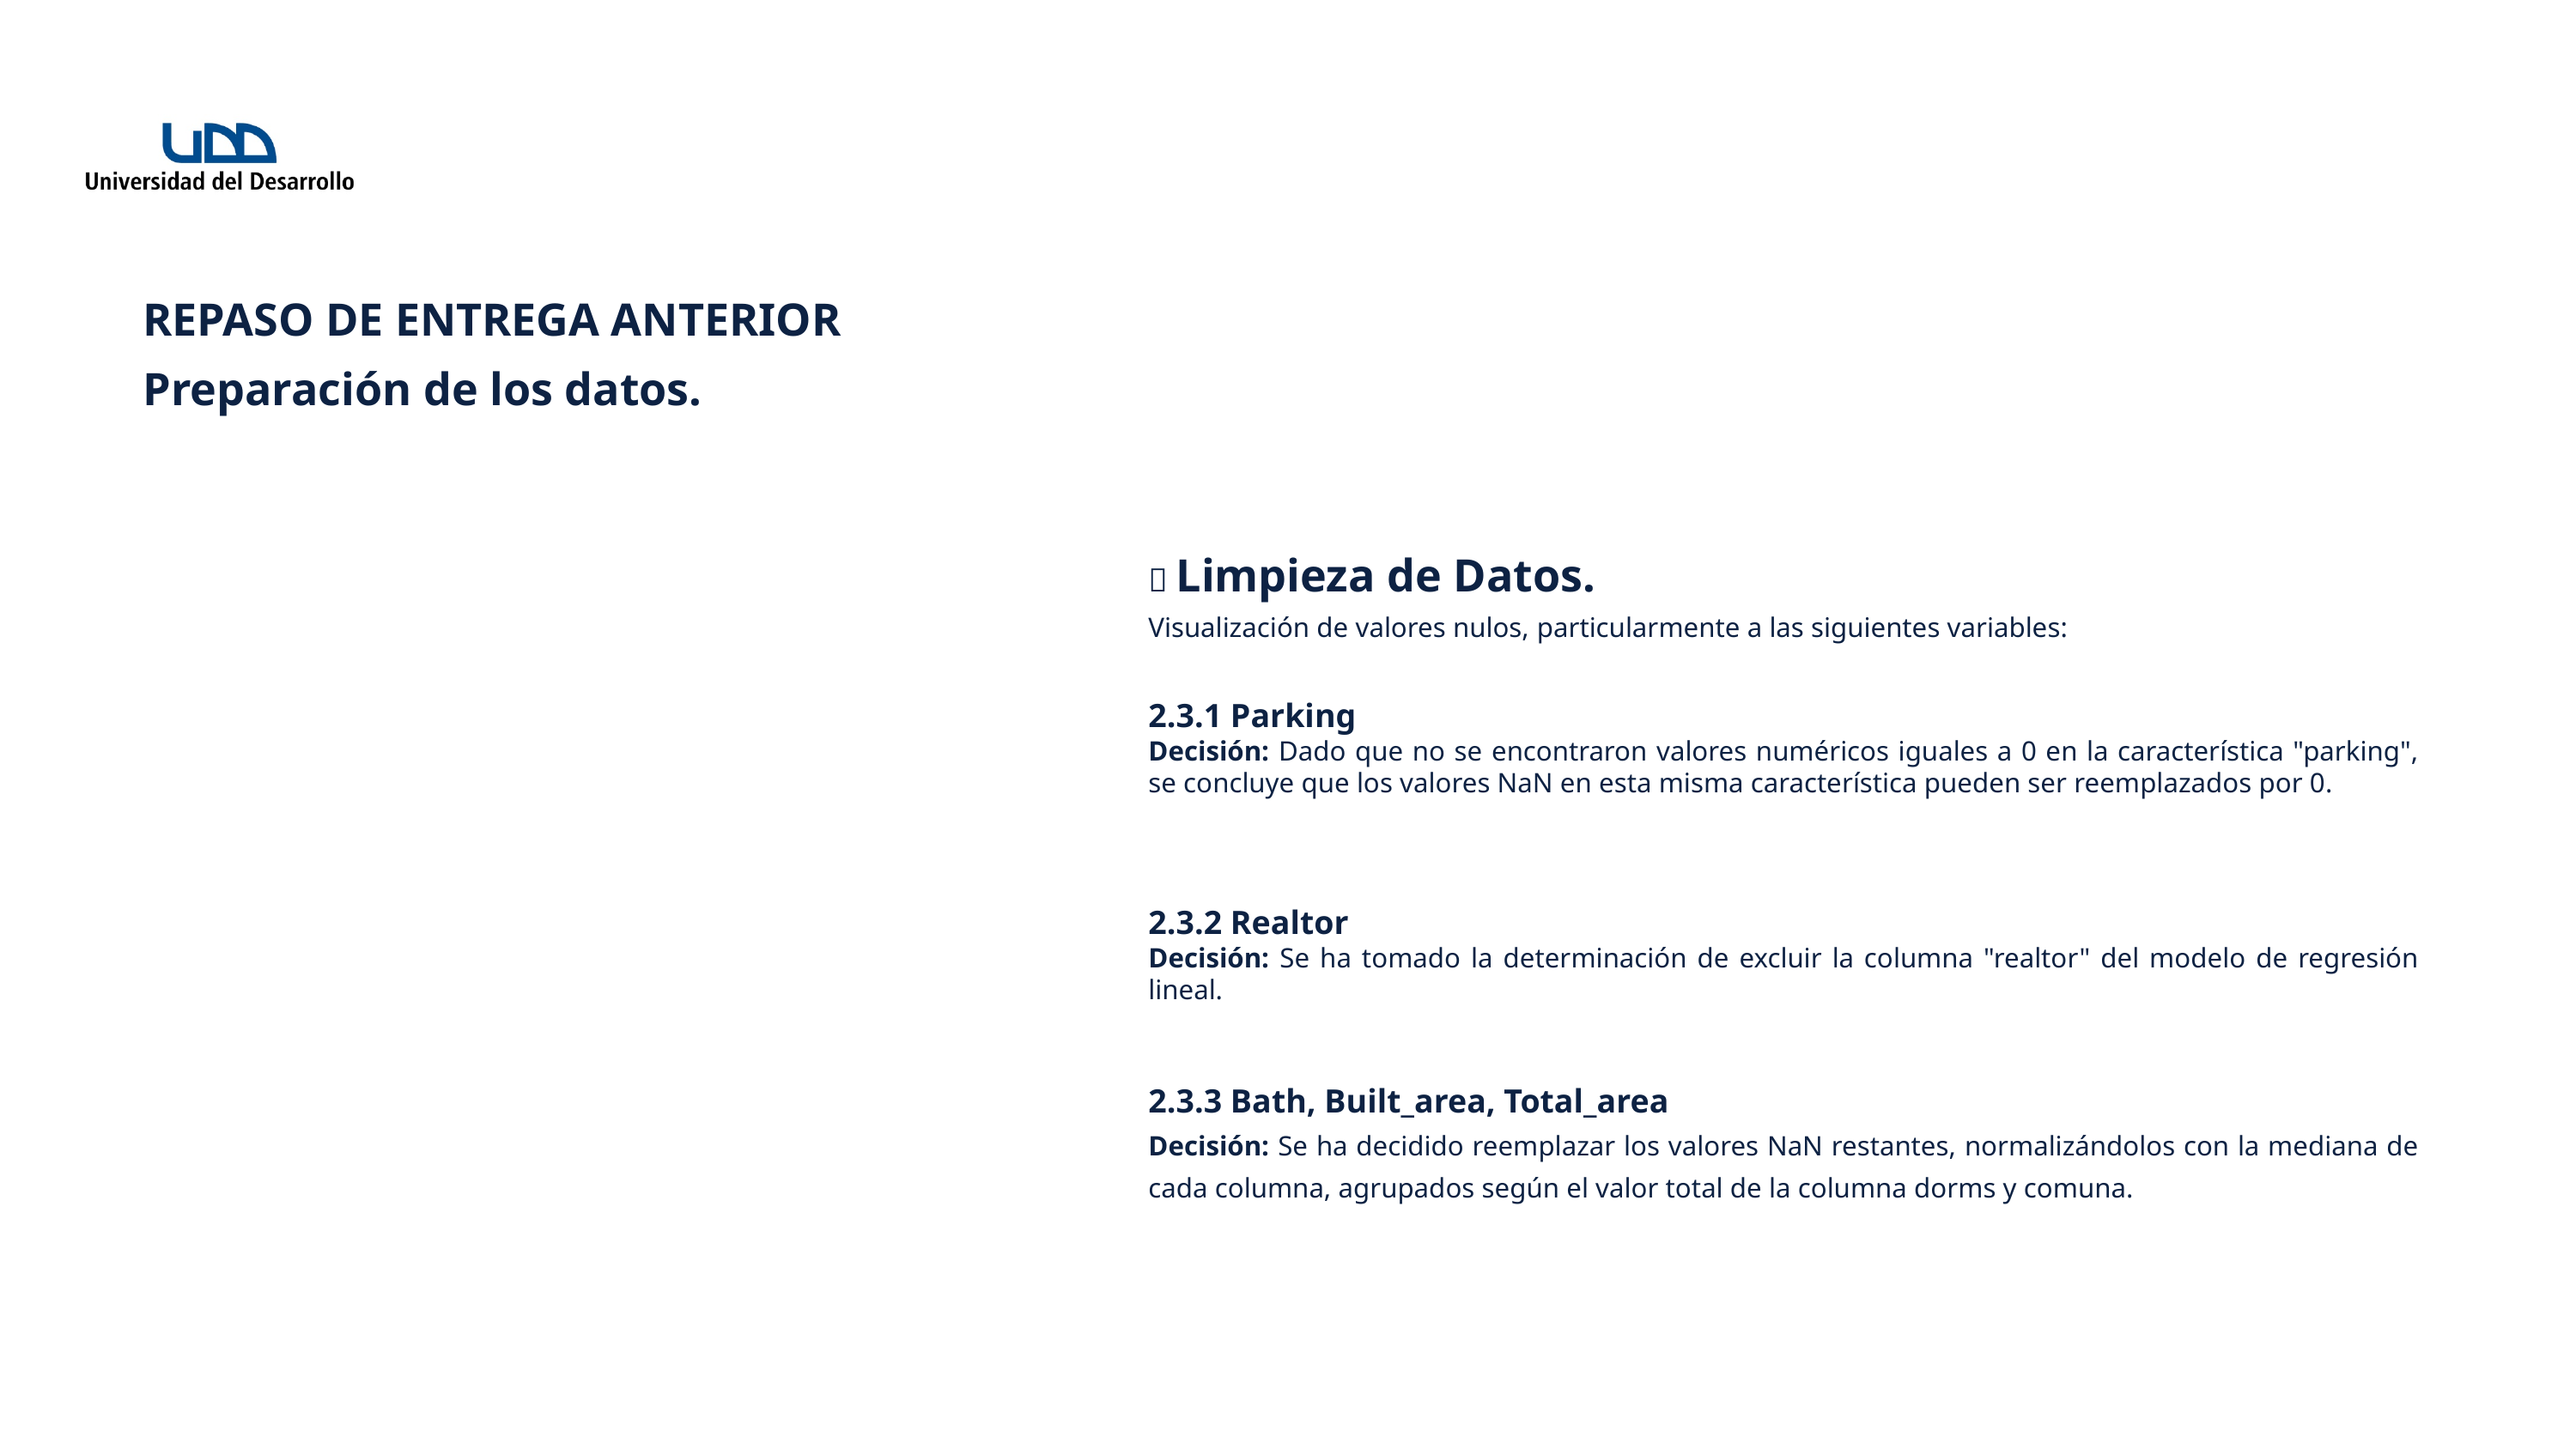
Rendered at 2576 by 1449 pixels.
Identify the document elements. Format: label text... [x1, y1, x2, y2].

text_box  Limpieza de Datos. Visualización de valores nulos, particularmente a las siguientes variables: 2.3.1 Parking Decisión: Dado que no se encontraron valores numéricos iguales a 0 en la característica "parking", se concluye que los valores NaN en esta misma característica pueden ser reemplazados por 0. 2.3.2 Realtor Decisión: Se ha tomado la determinación de excluir la columna "realtor" del modelo de regresión lineal. 2.3.3 Bath, Built_area, Total_area Decisión: Se ha decidido reemplazar los valores NaN restantes, normalizándolos con la mediana de cada columna, agrupados según el valor total de la columna dorms y comuna. [1148, 530, 2421, 1287]
text_box REPASO DE ENTREGA ANTERIOR Preparación de los datos. [143, 275, 1045, 415]
picture [54, 114, 391, 195]
